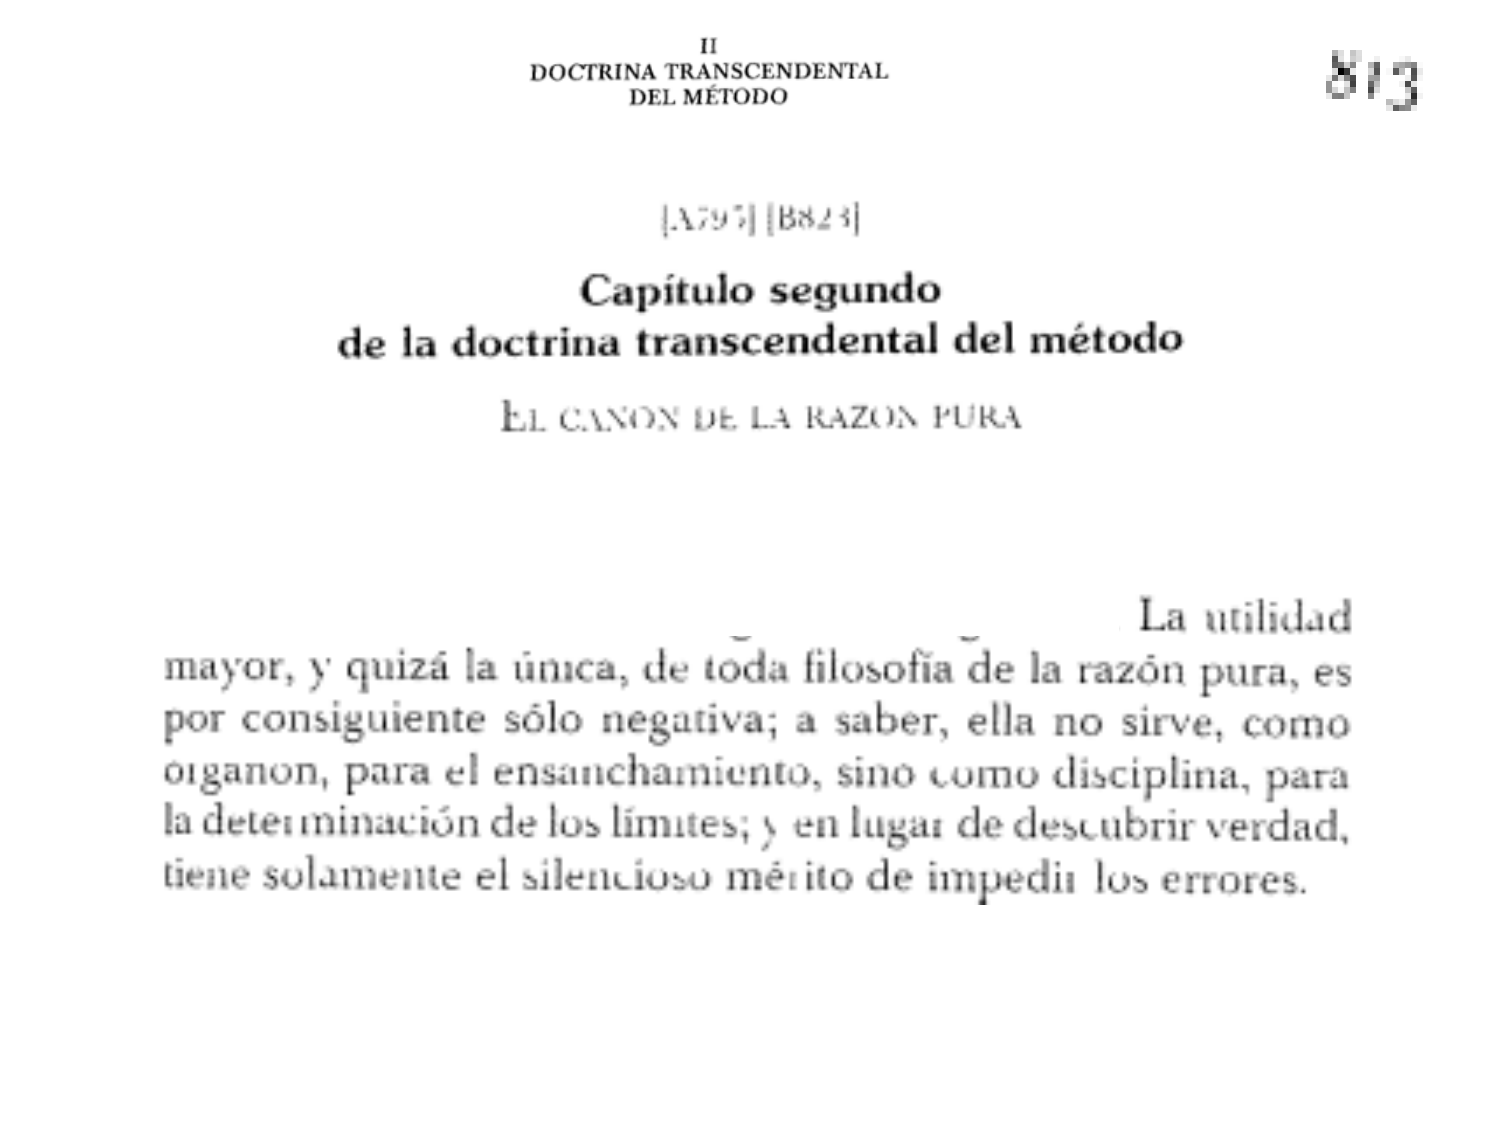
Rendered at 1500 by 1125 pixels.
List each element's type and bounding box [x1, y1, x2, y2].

picture [1283, 2, 1500, 148]
picture [525, 28, 898, 122]
picture [135, 585, 1374, 906]
picture [289, 184, 1223, 445]
